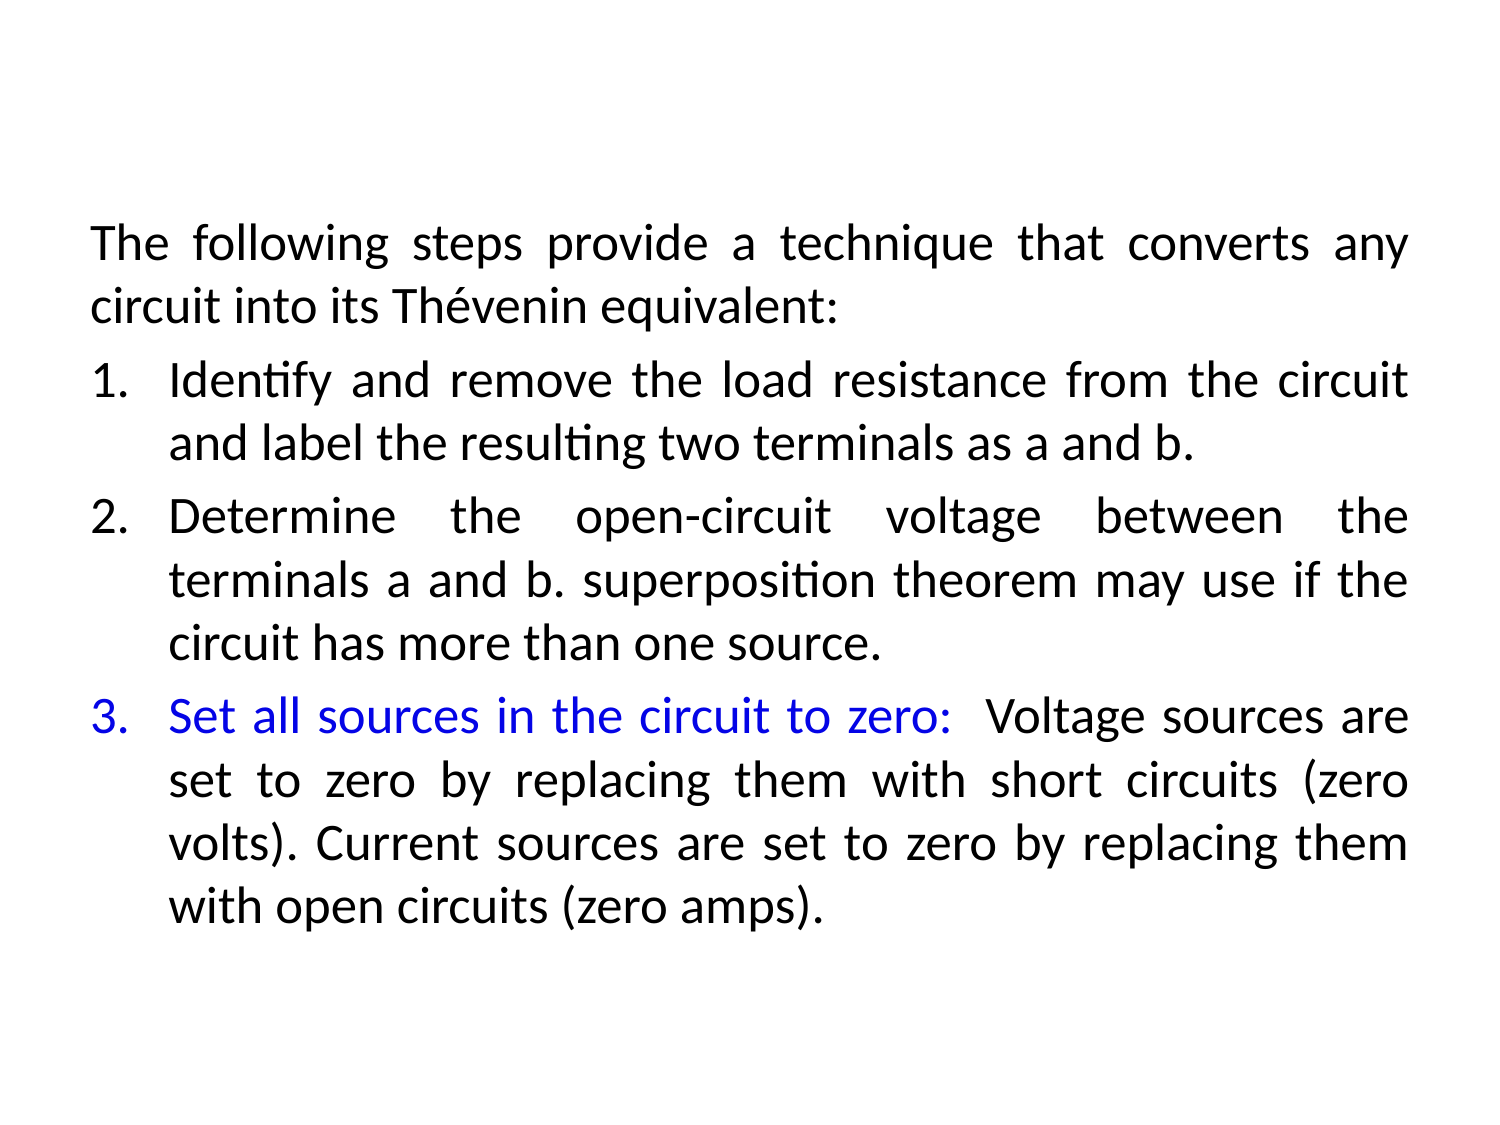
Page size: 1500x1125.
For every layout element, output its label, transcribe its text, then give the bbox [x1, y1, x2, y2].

list The following steps provide a technique that converts any circuit into its Thévenin equivalent: Identify and remove the load resistance from the circuit and label the resulting two terminals as a and b. Determine the open-circuit voltage between the terminals a and b. superposition theorem may use if the circuit has more than one source. Set all sources in the circuit to zero: Voltage sources are set to zero by replacing them with short circuits (zero volts). Current sources are set to zero by replacing them with open circuits (zero amps). [75, 200, 1425, 943]
